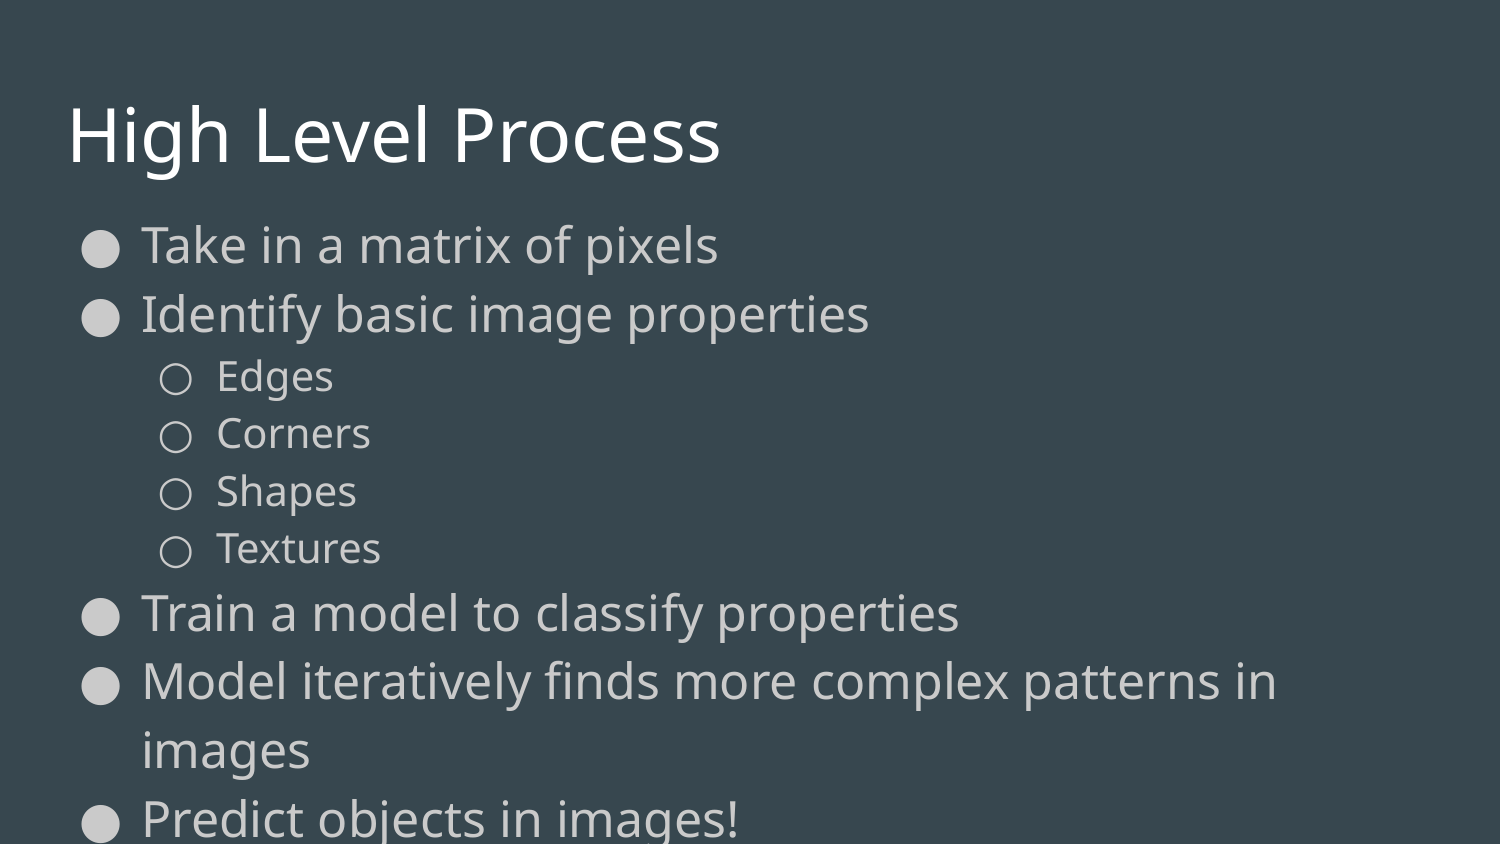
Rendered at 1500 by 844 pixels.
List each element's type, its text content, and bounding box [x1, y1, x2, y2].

list Take in a matrix of pixels Identify basic image properties Edges Corners Shapes Textures Train a model to classify properties Model iteratively finds more complex patterns in images Predict objects in images! [51, 189, 1449, 750]
title High Level Process [51, 72, 1449, 167]
